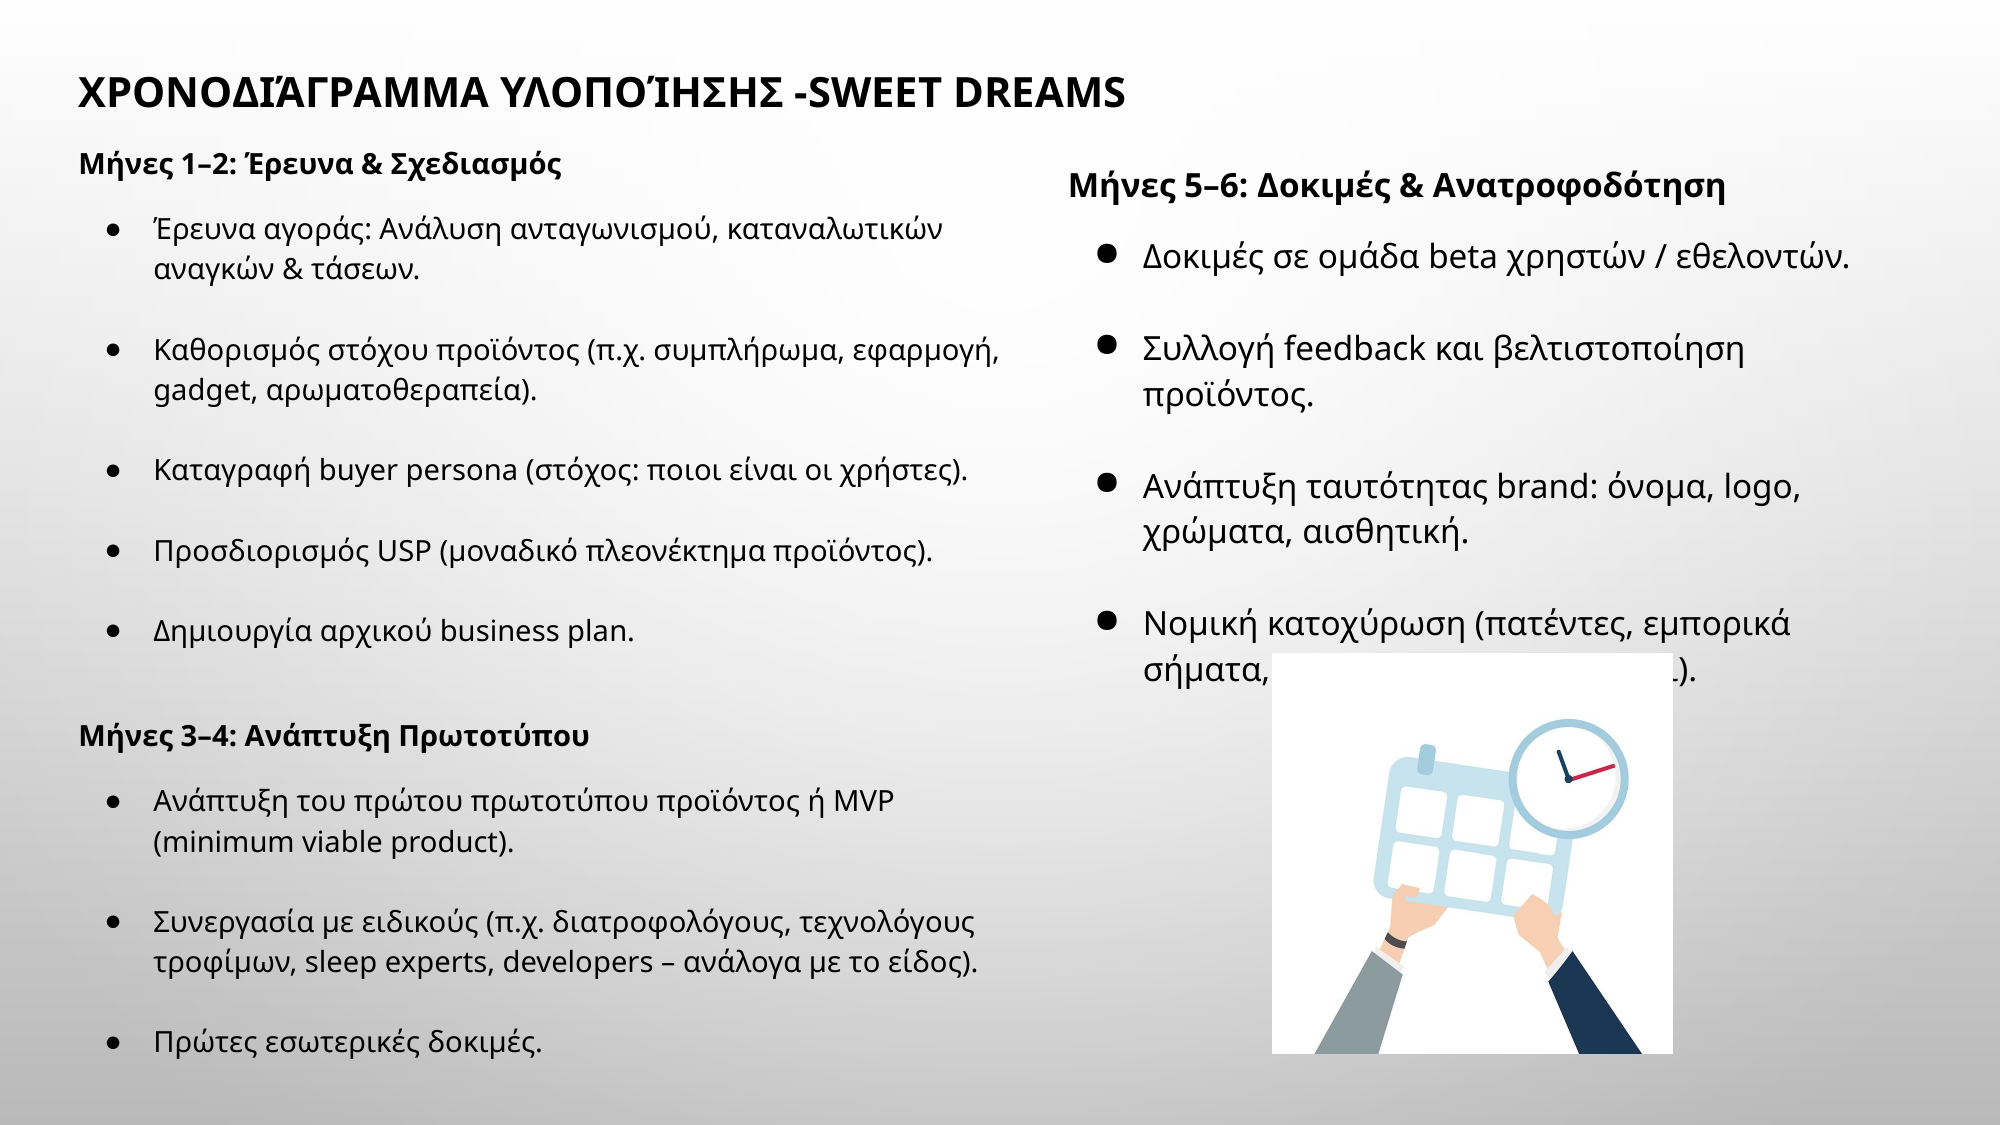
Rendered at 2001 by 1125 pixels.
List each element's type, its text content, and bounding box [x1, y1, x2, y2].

text_box Μήνες 5–6: Δοκιμές & Ανατροφοδότηση Δοκιμές σε ομάδα beta χρηστών / εθελοντών. Συλλογή feedback και βελτιστοποίηση προϊόντος. Ανάπτυξη ταυτότητας brand: όνομα, logo, χρώματα, αισθητική. Νομική κατοχύρωση (πατέντες, εμπορικά σήματα, εγκρίσεις αν απαιτούνται). [1053, 151, 1892, 696]
text_box Μήνες 1–2: Έρευνα & Σχεδιασμός Έρευνα αγοράς: Ανάλυση ανταγωνισμού, καταναλωτικών αναγκών & τάσεων. Καθορισμός στόχου προϊόντος (π.χ. συμπλήρωμα, εφαρμογή, gadget, αρωματοθεραπεία). Καταγραφή buyer persona (στόχος: ποιοι είναι οι χρήστες). Προσδιορισμός USP (μοναδικό πλεονέκτημα προϊόντος). Δημιουργία αρχικού business plan. Μήνες 3–4: Ανάπτυξη Πρωτοτύπου Ανάπτυξη του πρώτου πρωτοτύπου προϊόντος ή MVP (minimum viable product). Συνεργασία με ειδικούς (π.χ. διατροφολόγους, τεχνολόγους τροφίμων, sleep experts, developers – ανάλογα με το είδος). Πρώτες εσωτερικές δοκιμές. [63, 125, 1054, 1110]
list Χρονοδιάγραμμα υλοπΟΊησησ -sweet dreams [63, 34, 1150, 151]
picture [0, 0, 2000, 1125]
